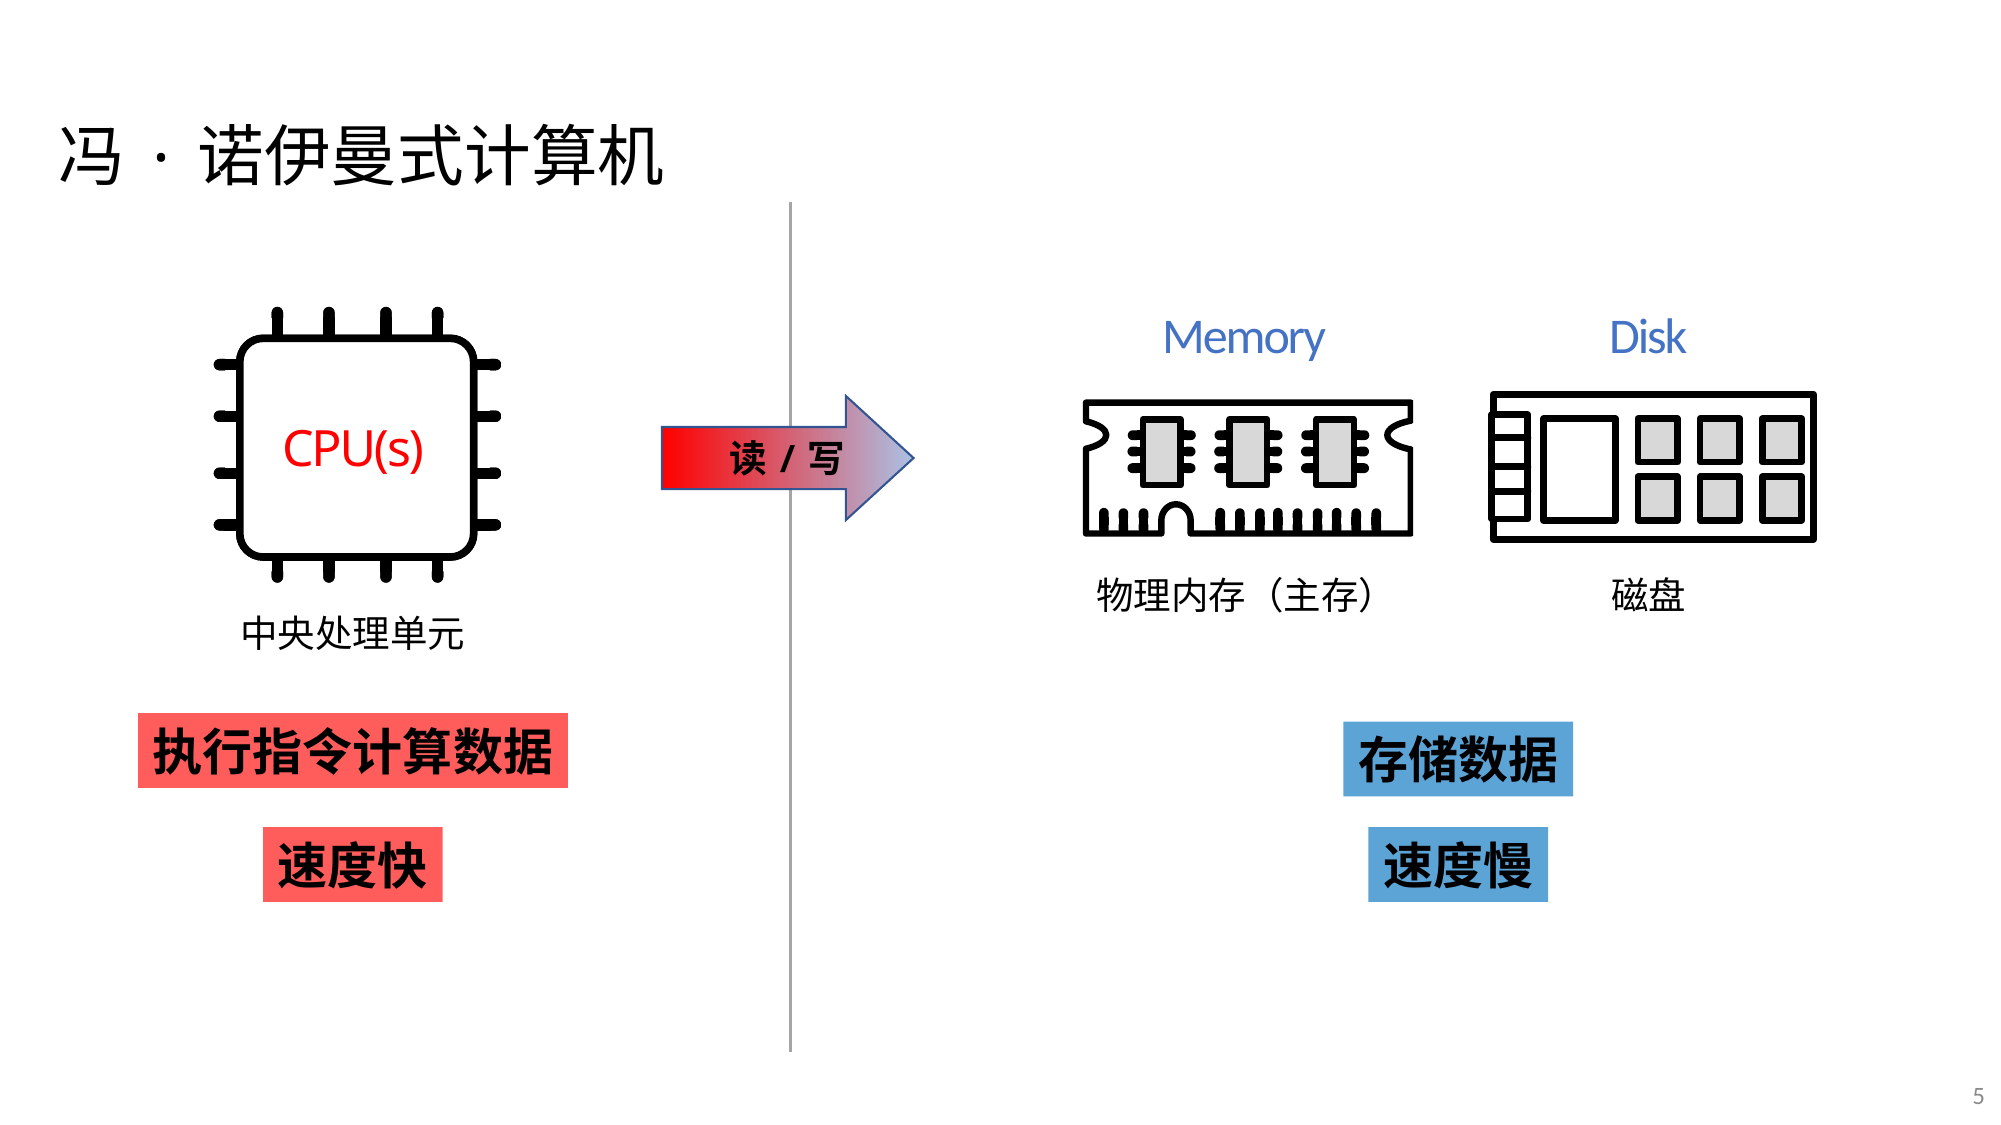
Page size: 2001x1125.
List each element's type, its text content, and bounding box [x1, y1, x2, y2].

text_box 冯·诺伊曼式计算机 [44, 106, 788, 201]
text_box 存储数据 [1343, 721, 1574, 797]
text_box [791, 393, 916, 523]
text_box 读/写 [715, 427, 790, 488]
text_box 中央处理单元 [225, 603, 481, 663]
text_box [660, 425, 790, 491]
slide_number 5 [1550, 1065, 2000, 1125]
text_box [1075, 295, 1414, 540]
text_box 物理内存（主存） [1081, 564, 1412, 624]
text_box 速度快 [263, 827, 443, 902]
text_box Disk [1594, 295, 1703, 371]
text_box 读/写 [791, 427, 861, 488]
picture [1480, 383, 1817, 544]
text_box 执行指令计算数据 [138, 713, 568, 788]
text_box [205, 298, 501, 583]
text_box 磁盘 [1596, 564, 1702, 624]
text_box 速度慢 [1368, 827, 1549, 902]
